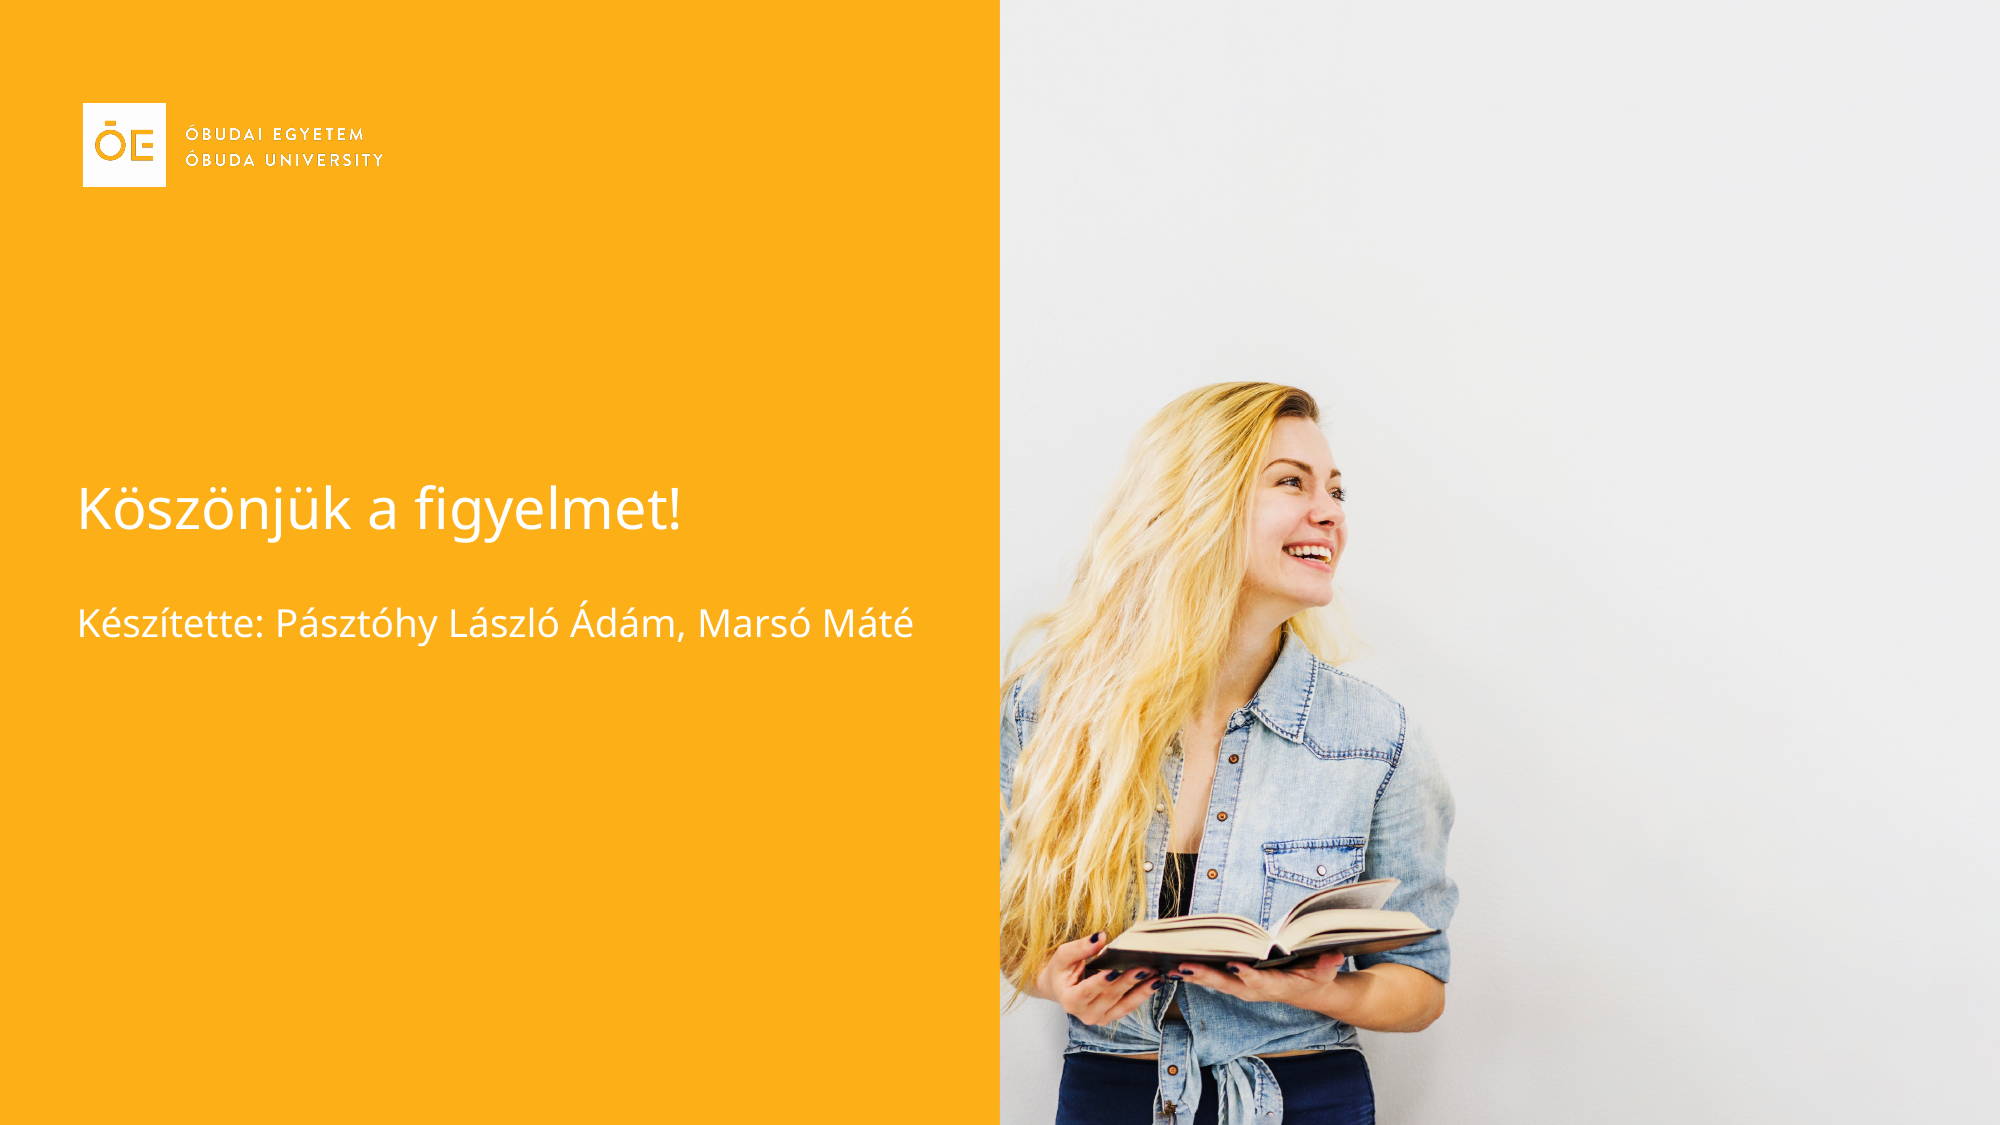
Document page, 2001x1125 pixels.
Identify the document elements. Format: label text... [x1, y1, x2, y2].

picture [999, 0, 2000, 1125]
title Köszönjük a figyelmet! Készítette: Pásztóhy László Ádám, Marsó Máté [61, 461, 958, 664]
